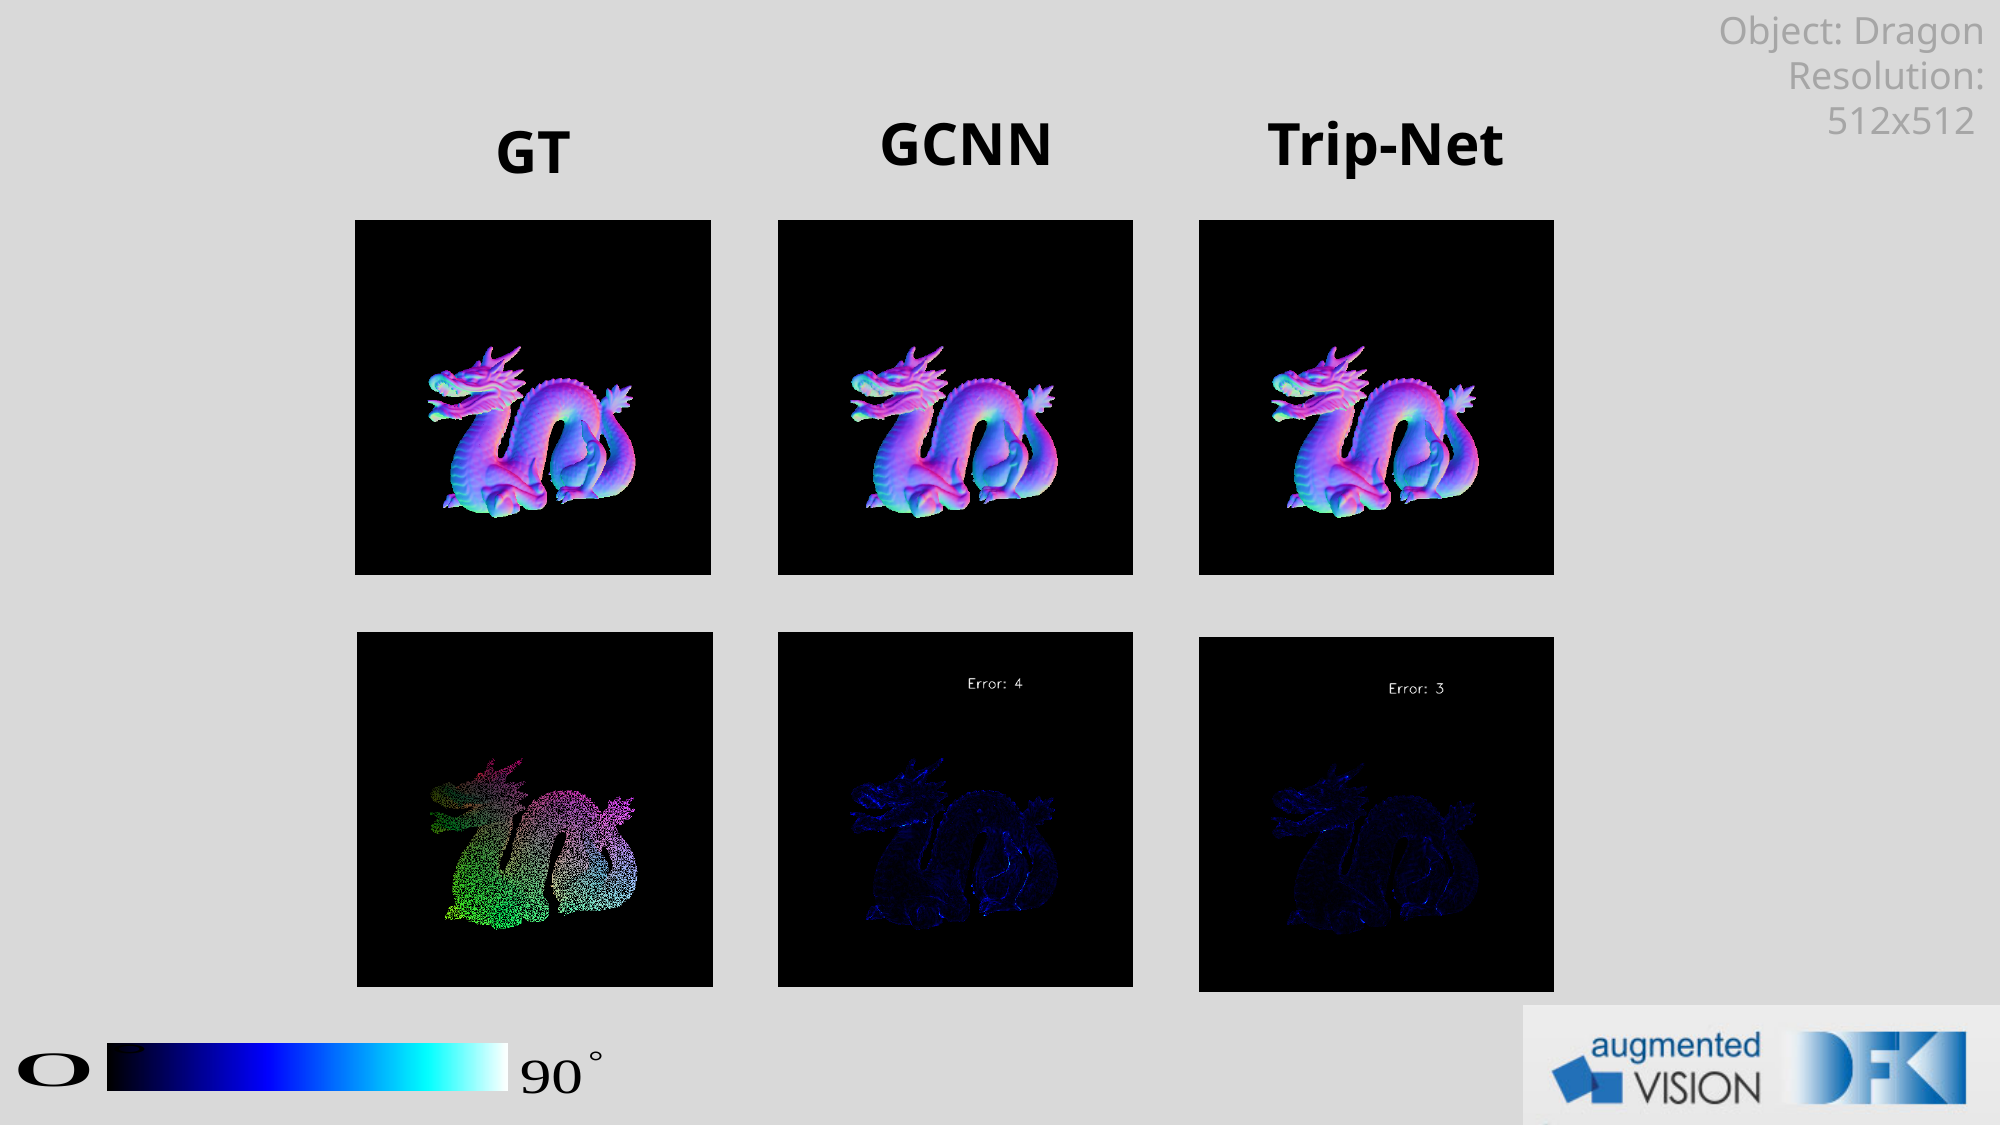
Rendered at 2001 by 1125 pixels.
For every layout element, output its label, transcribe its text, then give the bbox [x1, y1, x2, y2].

picture [1199, 220, 1554, 575]
text_box GCNN [864, 99, 1069, 185]
picture [1199, 637, 1554, 992]
picture [355, 220, 711, 575]
picture [778, 631, 1133, 987]
picture [357, 631, 713, 987]
picture [778, 220, 1133, 575]
text_box Object: Dragon Resolution: 512x512 [1647, 0, 2000, 150]
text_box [11, 1036, 603, 1106]
picture [1523, 1005, 2000, 1125]
text_box GT [480, 107, 586, 193]
text_box Trip-Net [1252, 100, 1520, 185]
